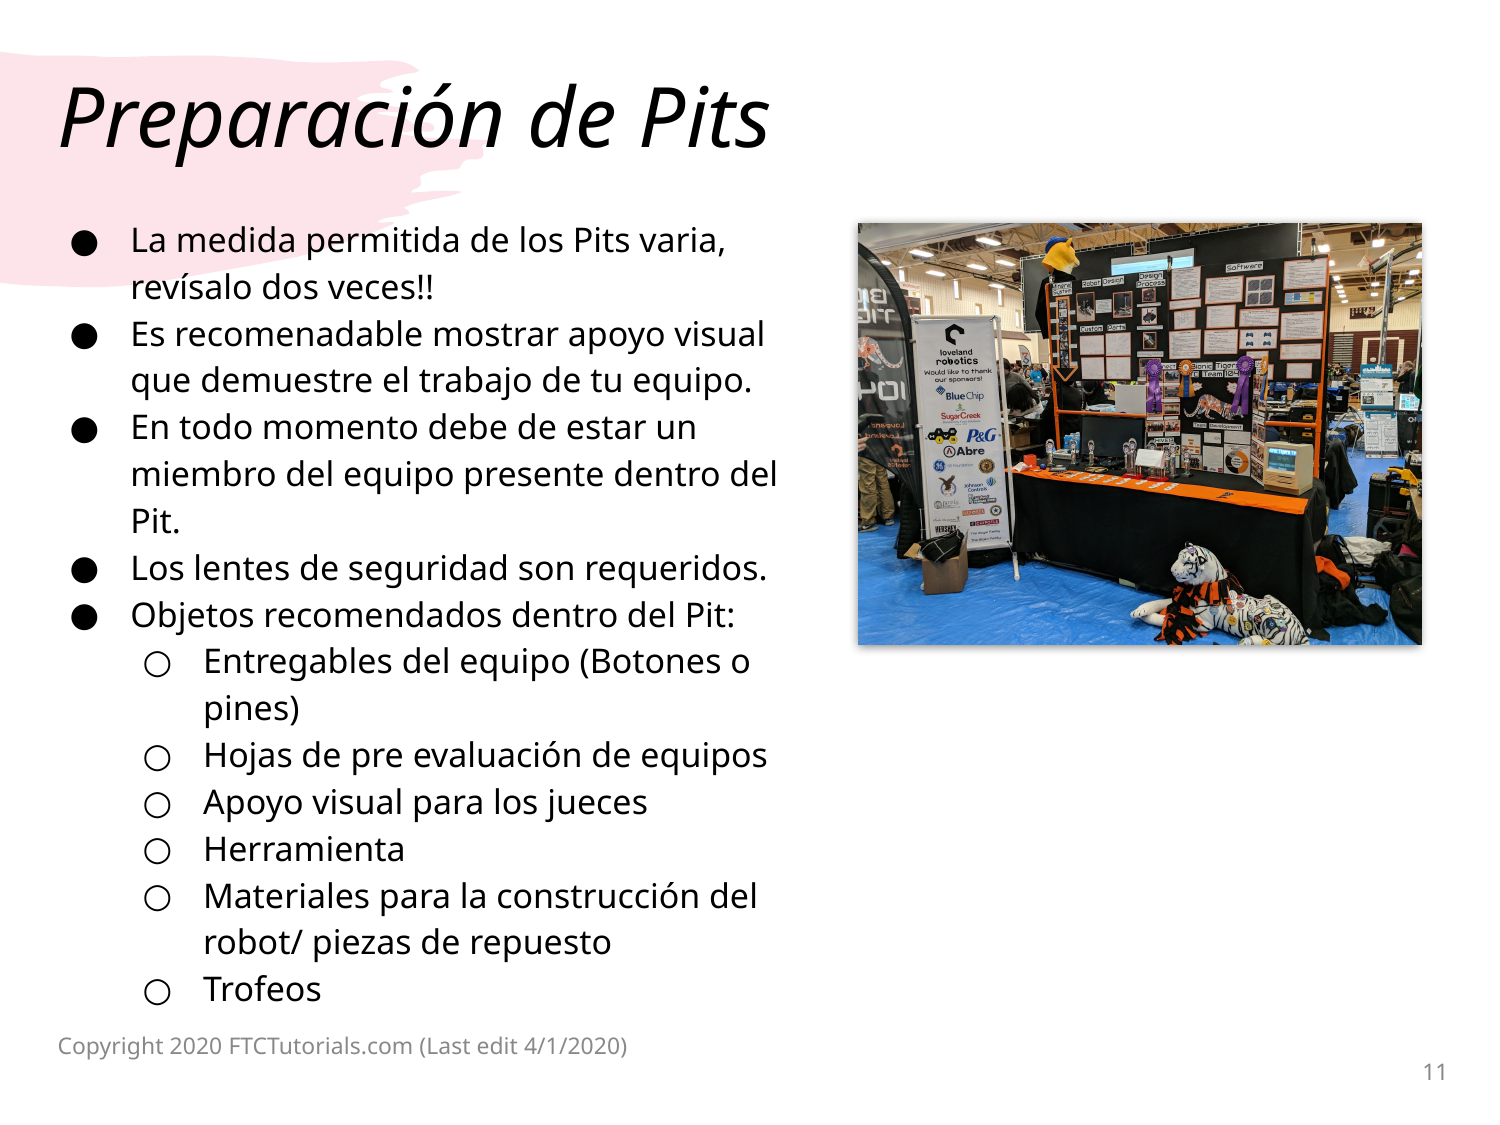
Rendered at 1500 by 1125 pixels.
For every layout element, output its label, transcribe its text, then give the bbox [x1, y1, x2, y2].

slide_number 11 [1378, 1042, 1464, 1103]
title Preparación de Pits [42, 59, 1464, 182]
list La medida permitida de los Pits varia, revísalo dos veces!! Es recomenadable mostrar apoyo visual que demuestre el trabajo de tu equipo. En todo momento debe de estar un miembro del equipo presente dentro del Pit. Los lentes de seguridad son requeridos. Objetos recomendados dentro del Pit: Entregables del equipo (Botones o pines) Hojas de pre evaluación de equipos Apoyo visual para los jueces Herramienta Materiales para la construcción del robot/ piezas de repuesto Trofeos [42, 204, 838, 1030]
picture [858, 222, 1422, 646]
footer Copyright 2020 FTCTutorials.com (Last edit 4/1/2020) [42, 1042, 718, 1103]
